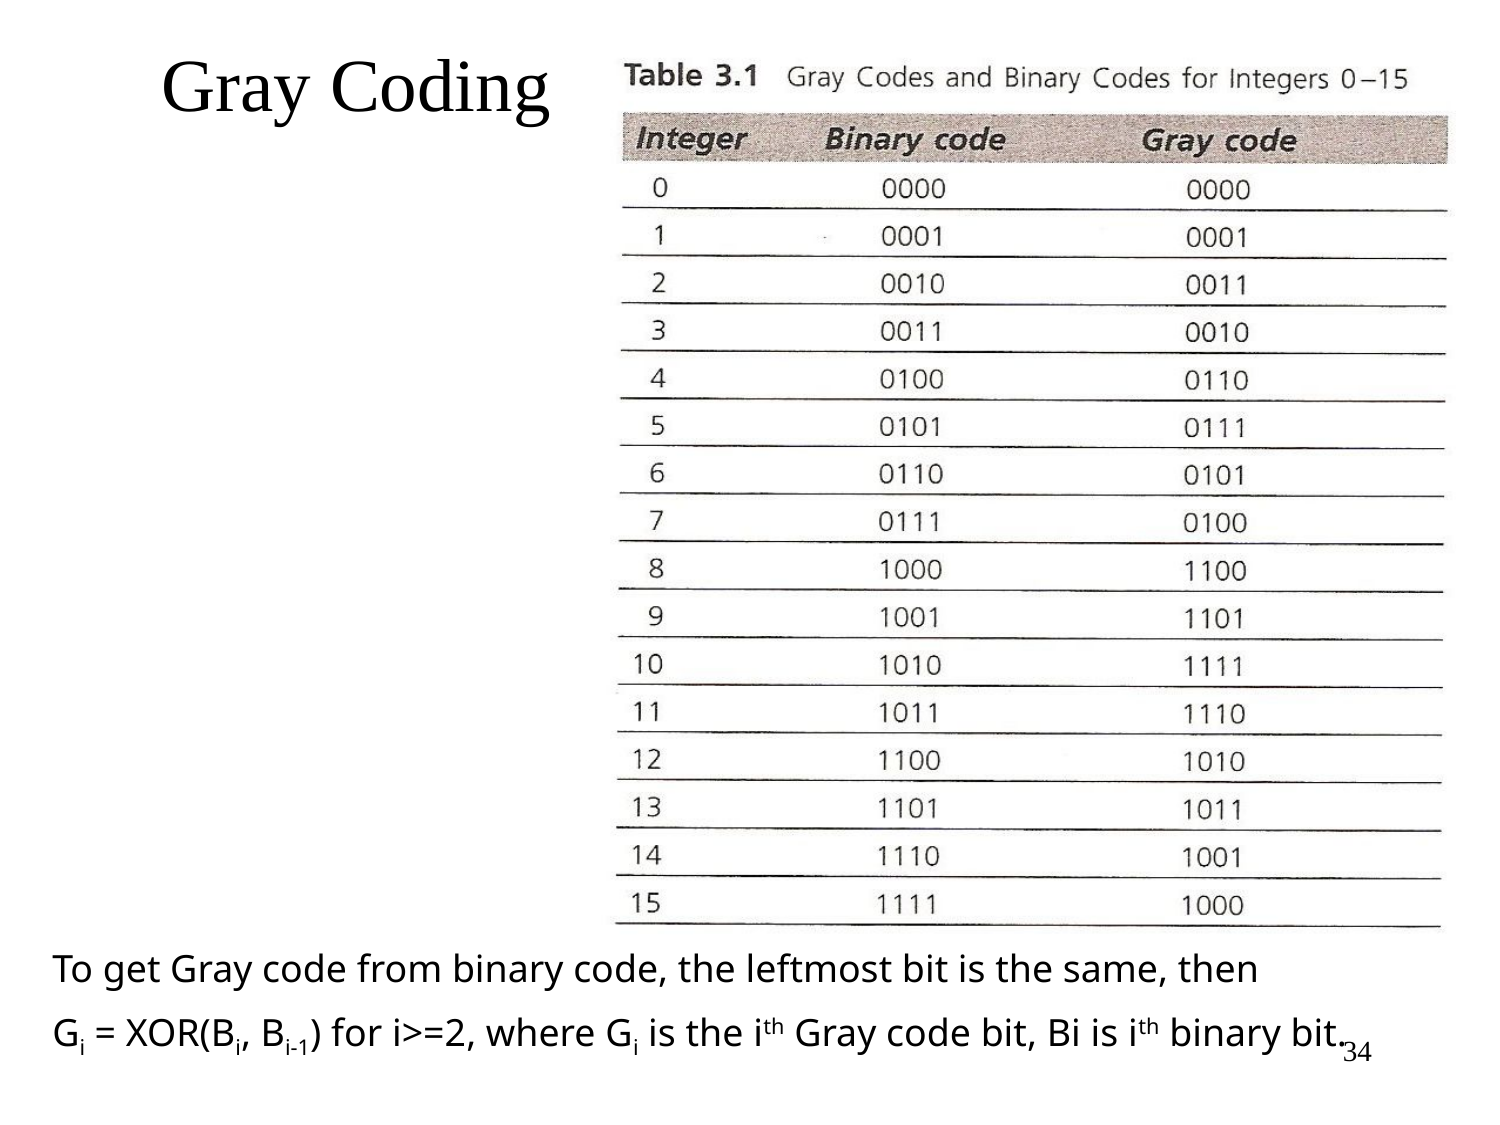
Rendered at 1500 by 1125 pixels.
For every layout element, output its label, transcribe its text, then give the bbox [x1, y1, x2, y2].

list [600, 49, 1457, 938]
text_box To get Gray code from binary code, the leftmost bit is the same, then Gi = XOR(Bi, Bi-1) for i>=2, where Gi is the ith Gray code bit, Bi is ith binary bit. [37, 937, 1425, 1068]
slide_number 34 [1074, 1024, 1388, 1101]
title Gray Coding [87, 37, 625, 125]
